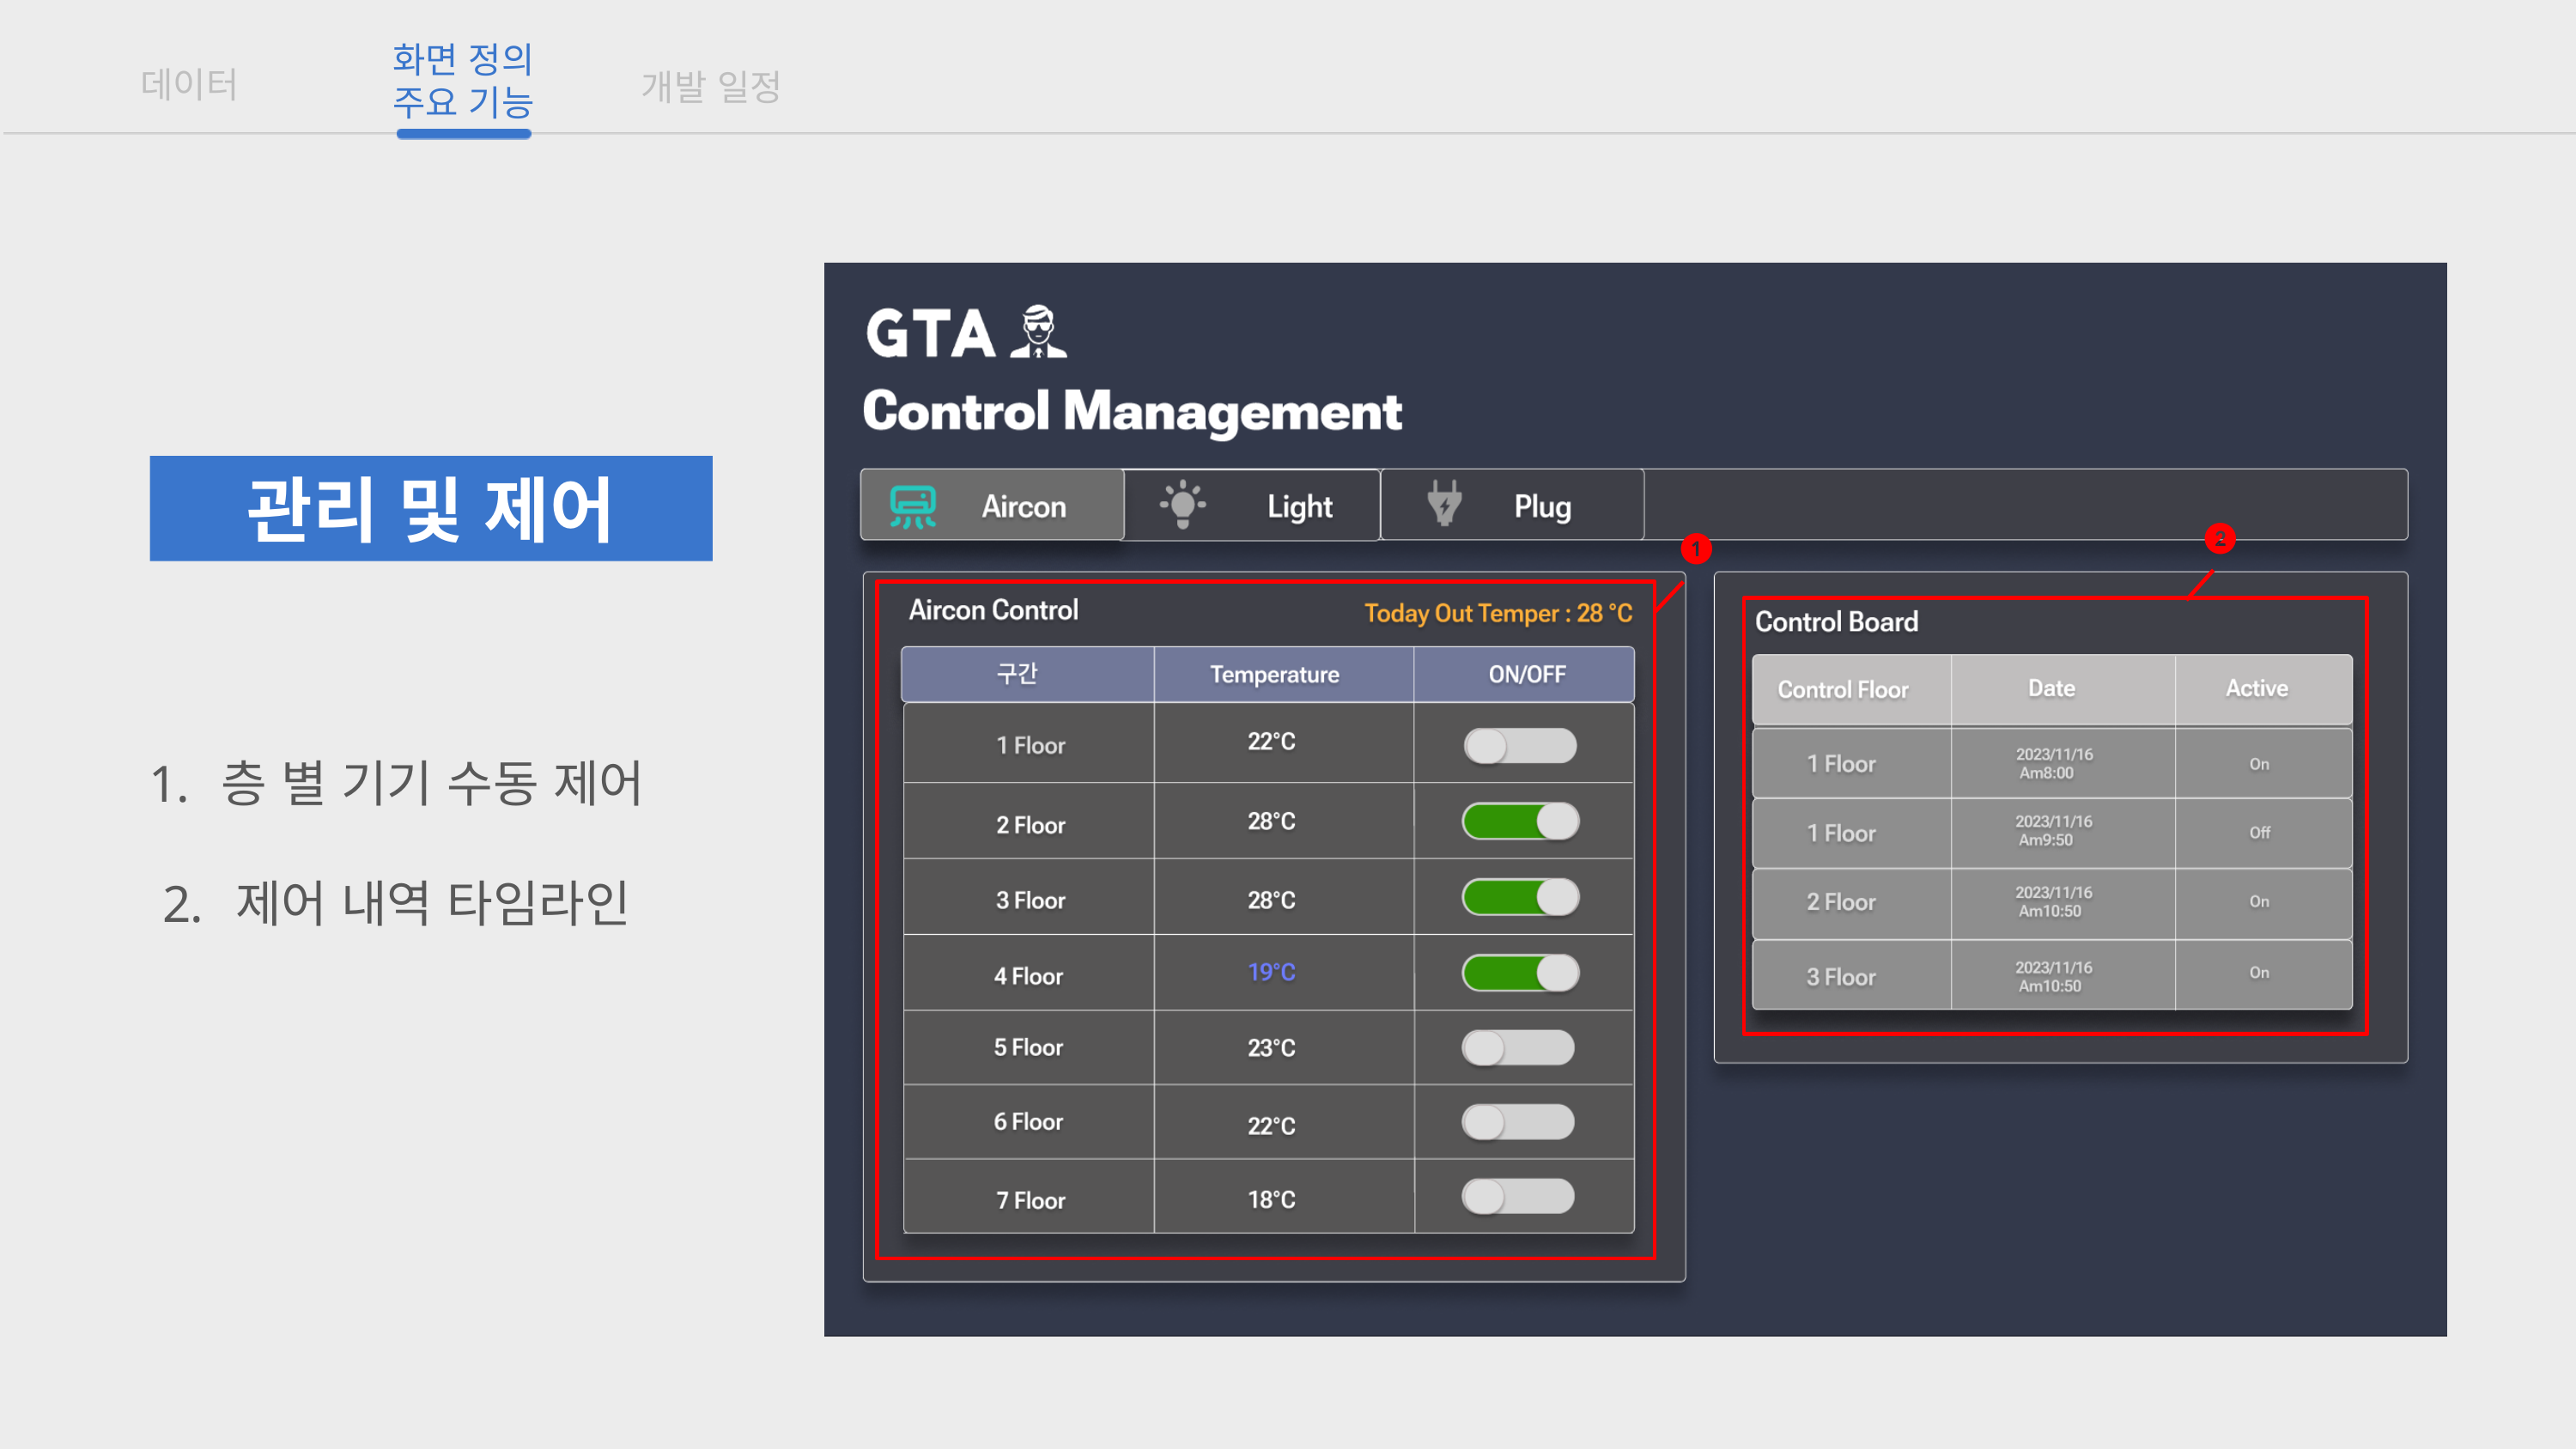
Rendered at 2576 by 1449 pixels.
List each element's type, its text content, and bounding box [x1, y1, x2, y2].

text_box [396, 129, 532, 140]
text_box 층 별 기기 수동 제어 제어 내역 타임라인 [100, 745, 693, 939]
text_box 화면 정의 주요 기능 [351, 31, 576, 130]
text_box 개발 일정 [600, 58, 825, 115]
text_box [535, 132, 2576, 136]
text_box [824, 262, 2448, 1337]
text_box 데이터 [52, 56, 328, 112]
text_box 관리 및 제어 [149, 456, 713, 561]
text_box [3, 132, 392, 136]
